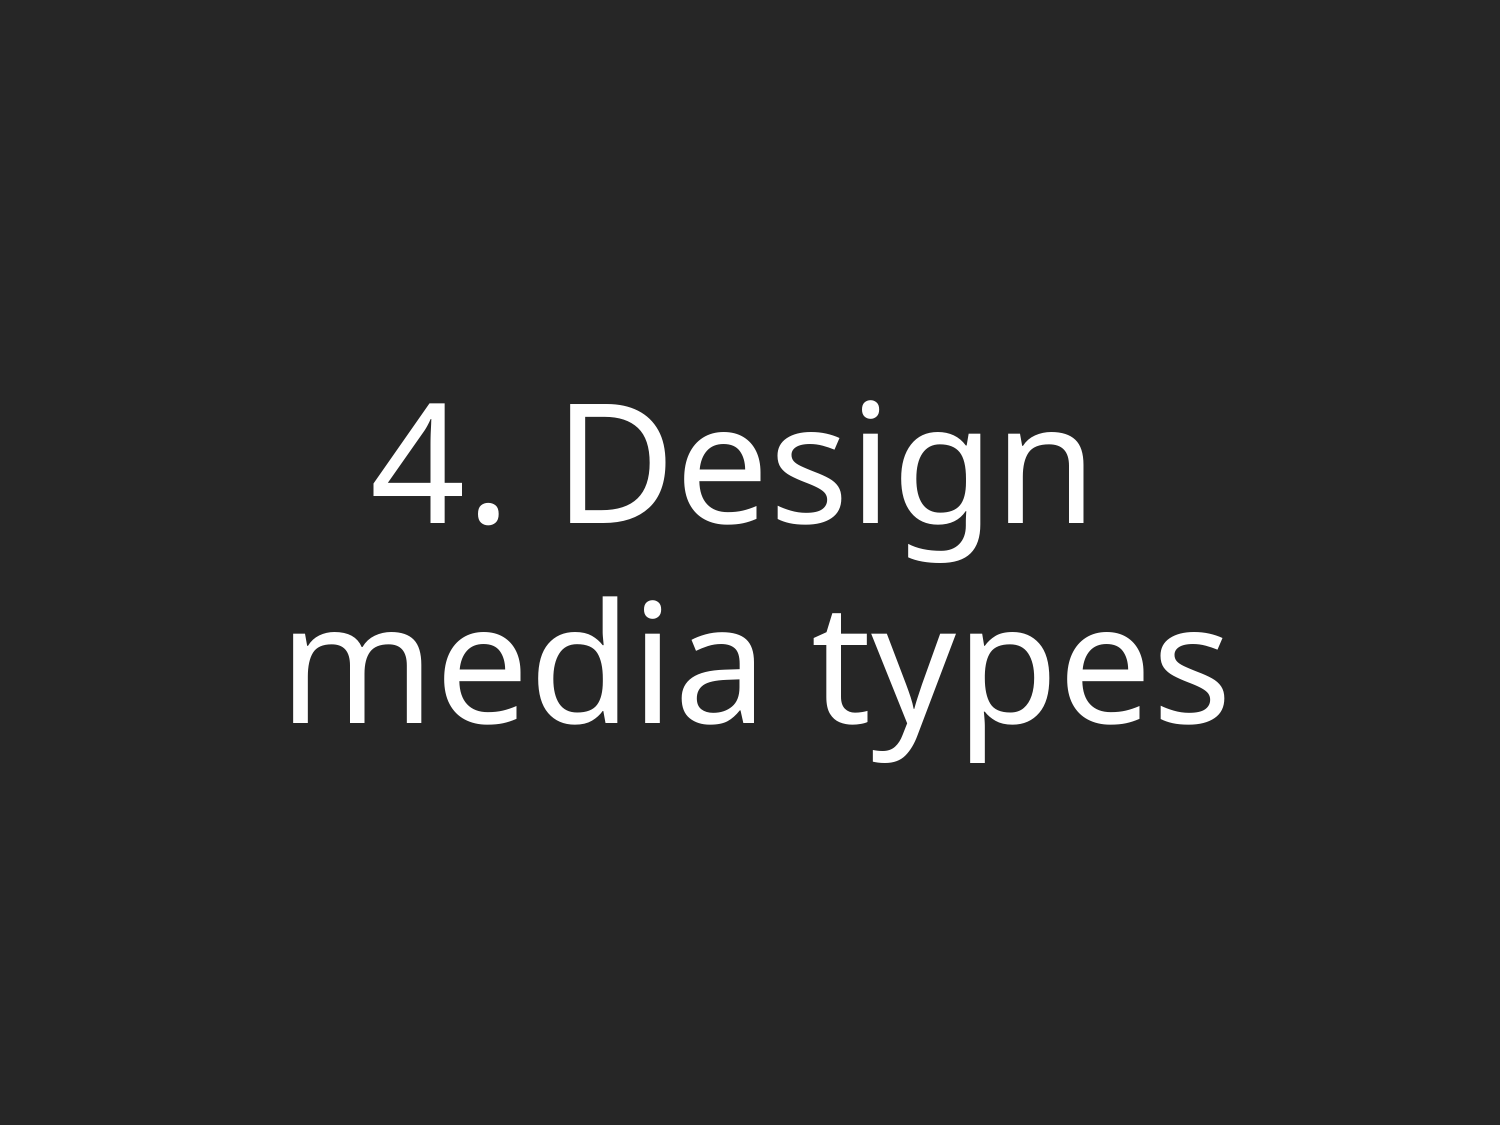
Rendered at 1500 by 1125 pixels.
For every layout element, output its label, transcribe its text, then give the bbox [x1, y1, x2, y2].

text_box 4. Design media types [87, 349, 1425, 765]
